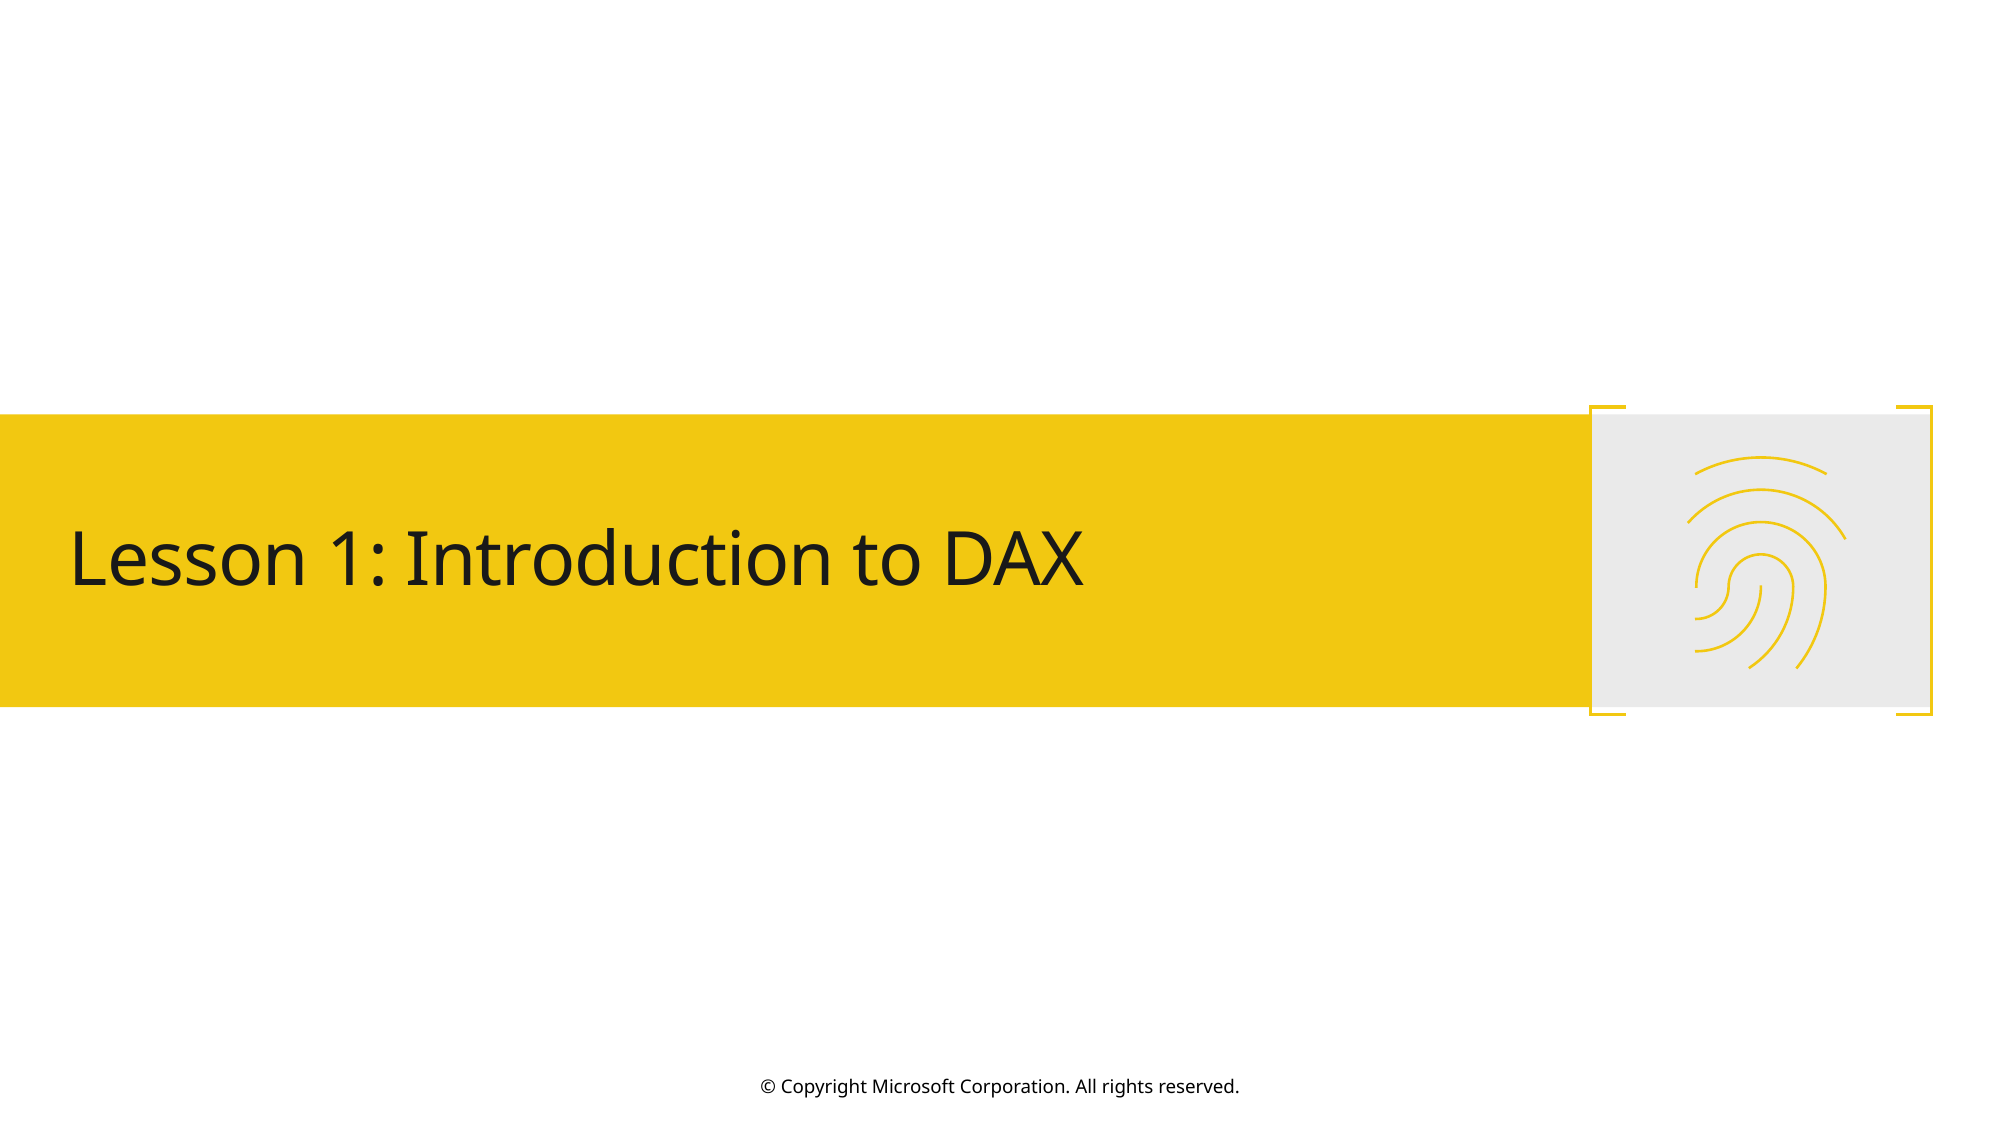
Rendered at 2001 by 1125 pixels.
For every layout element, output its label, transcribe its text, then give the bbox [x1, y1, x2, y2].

title Lesson 1: Introduction to DAX [68, 414, 1577, 708]
text_box [1688, 489, 1845, 668]
text_box [1696, 457, 1826, 474]
